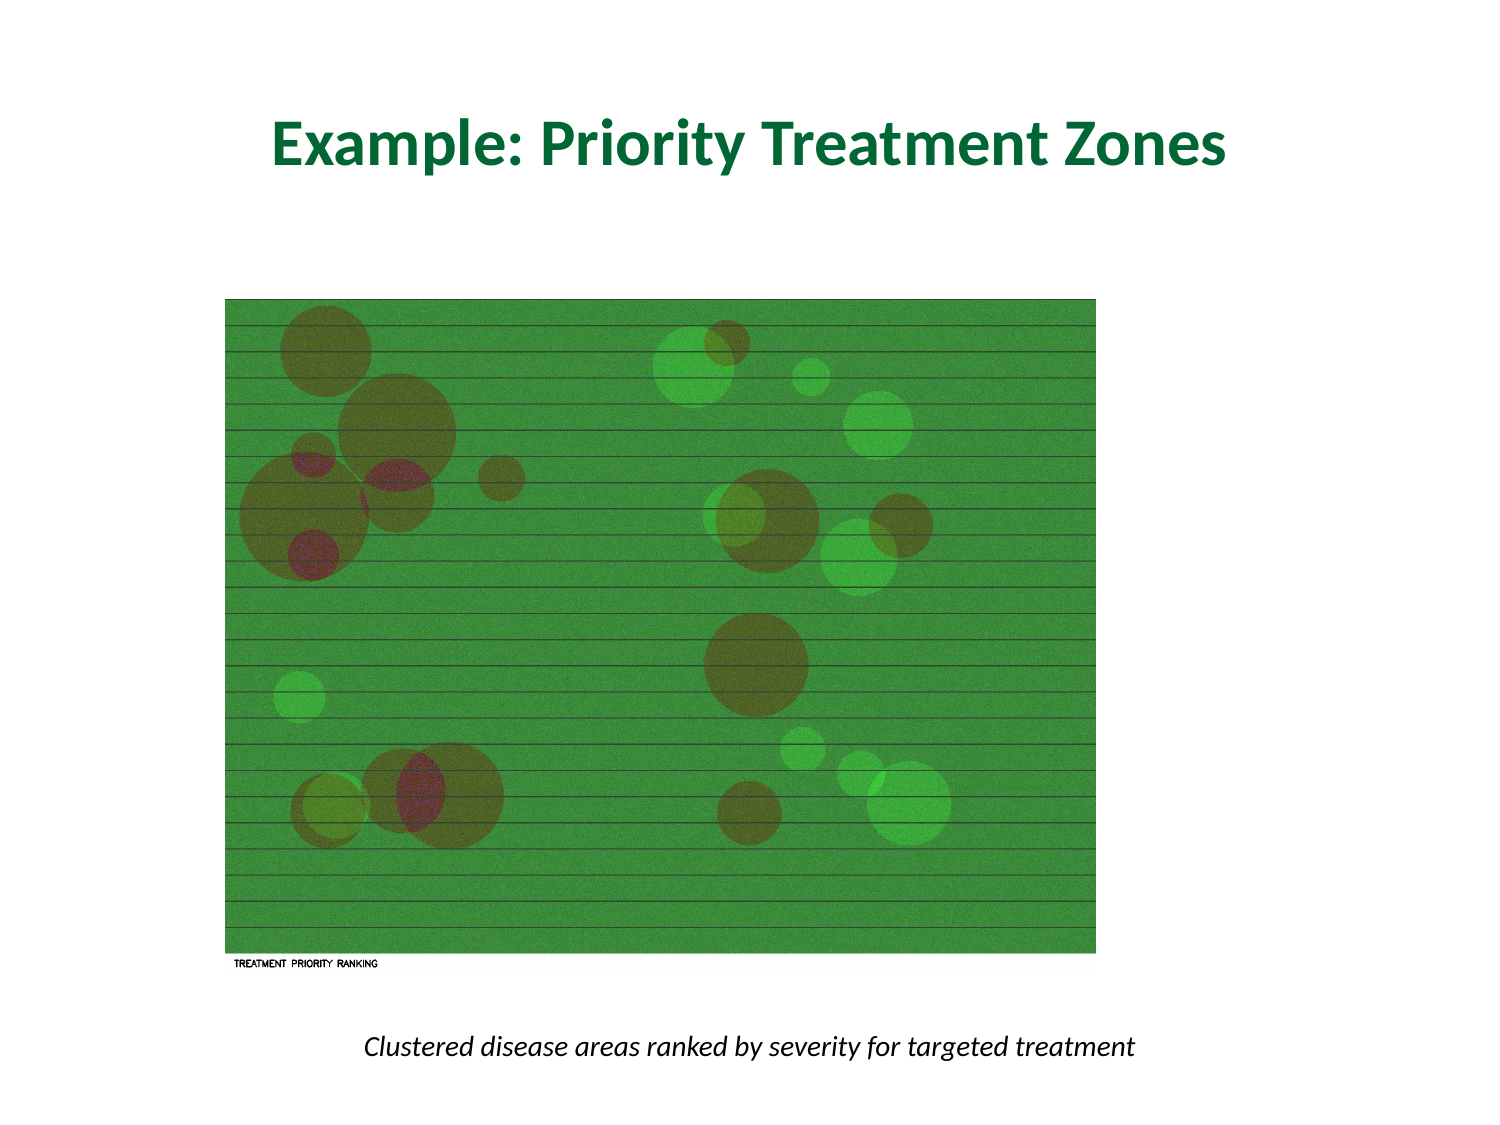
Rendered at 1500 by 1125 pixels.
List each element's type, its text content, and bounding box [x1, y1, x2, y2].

picture [224, 299, 1097, 976]
text_box Clustered disease areas ranked by severity for targeted treatment [348, 1019, 1151, 1070]
title Example: Priority Treatment Zones [75, 45, 1425, 233]
